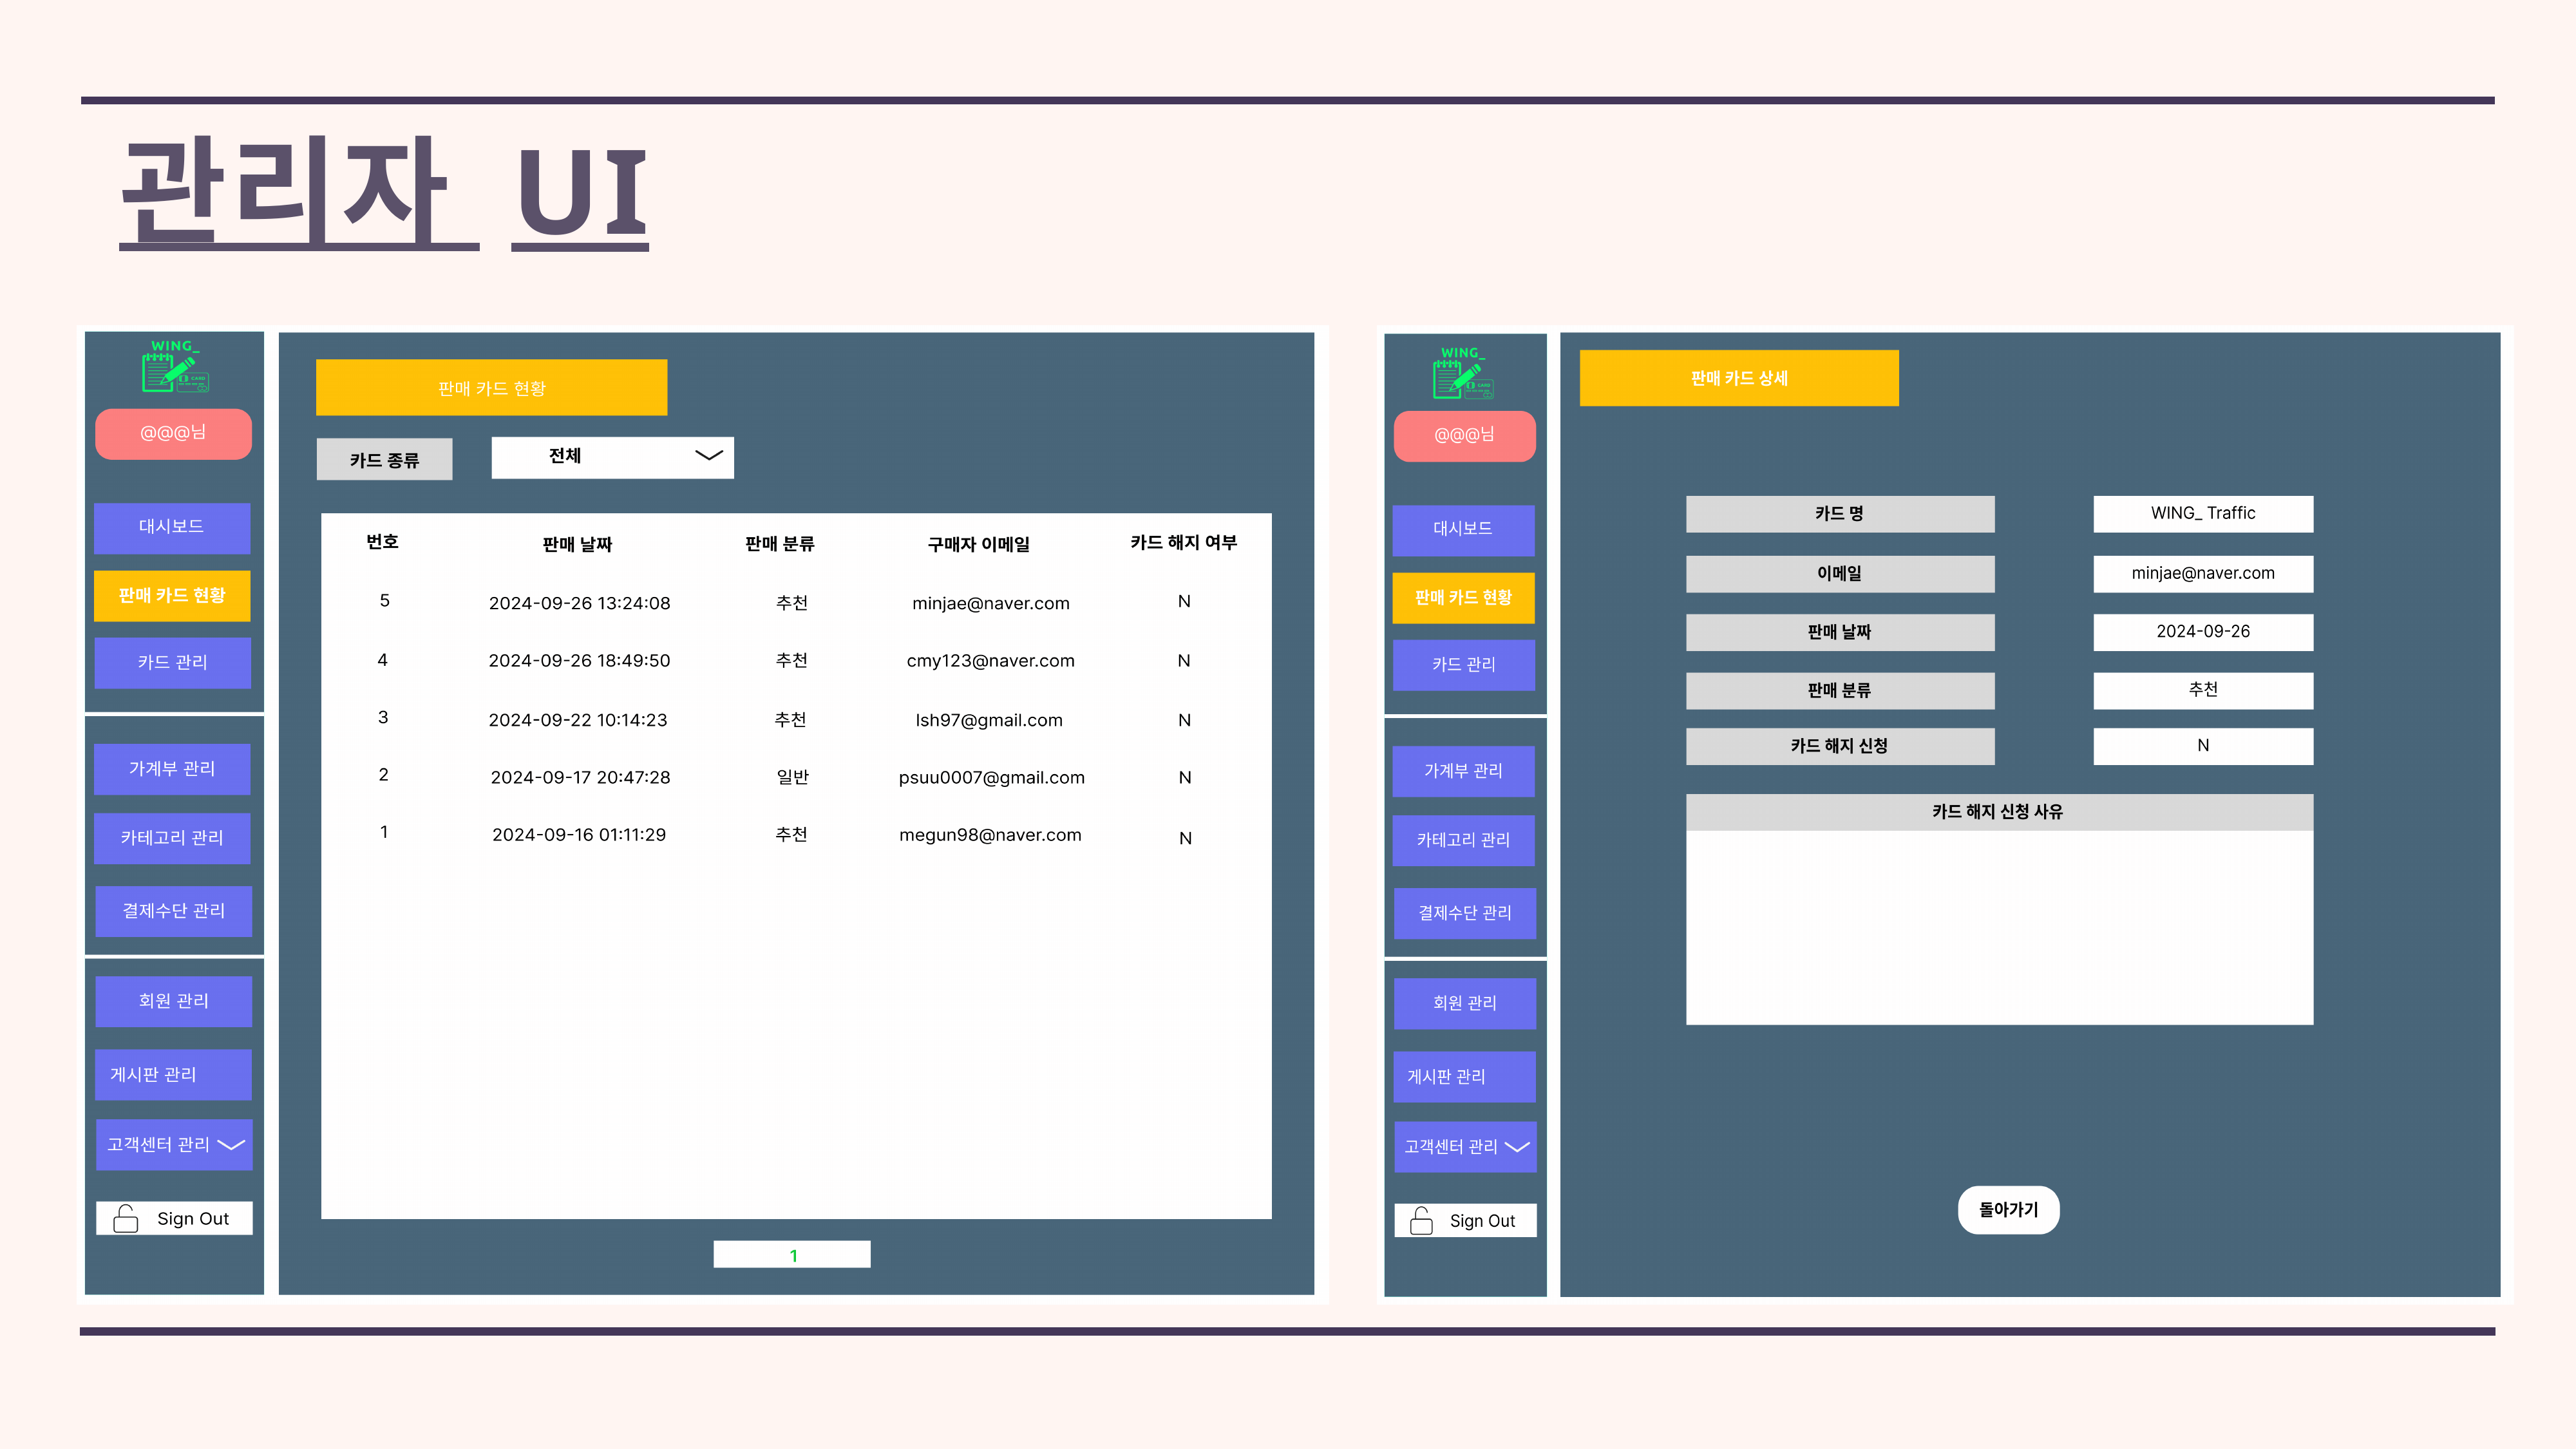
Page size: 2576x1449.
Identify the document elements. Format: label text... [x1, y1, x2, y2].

title 관리자 UI [113, 127, 2249, 303]
picture [77, 325, 1329, 1305]
picture [1377, 325, 2515, 1305]
